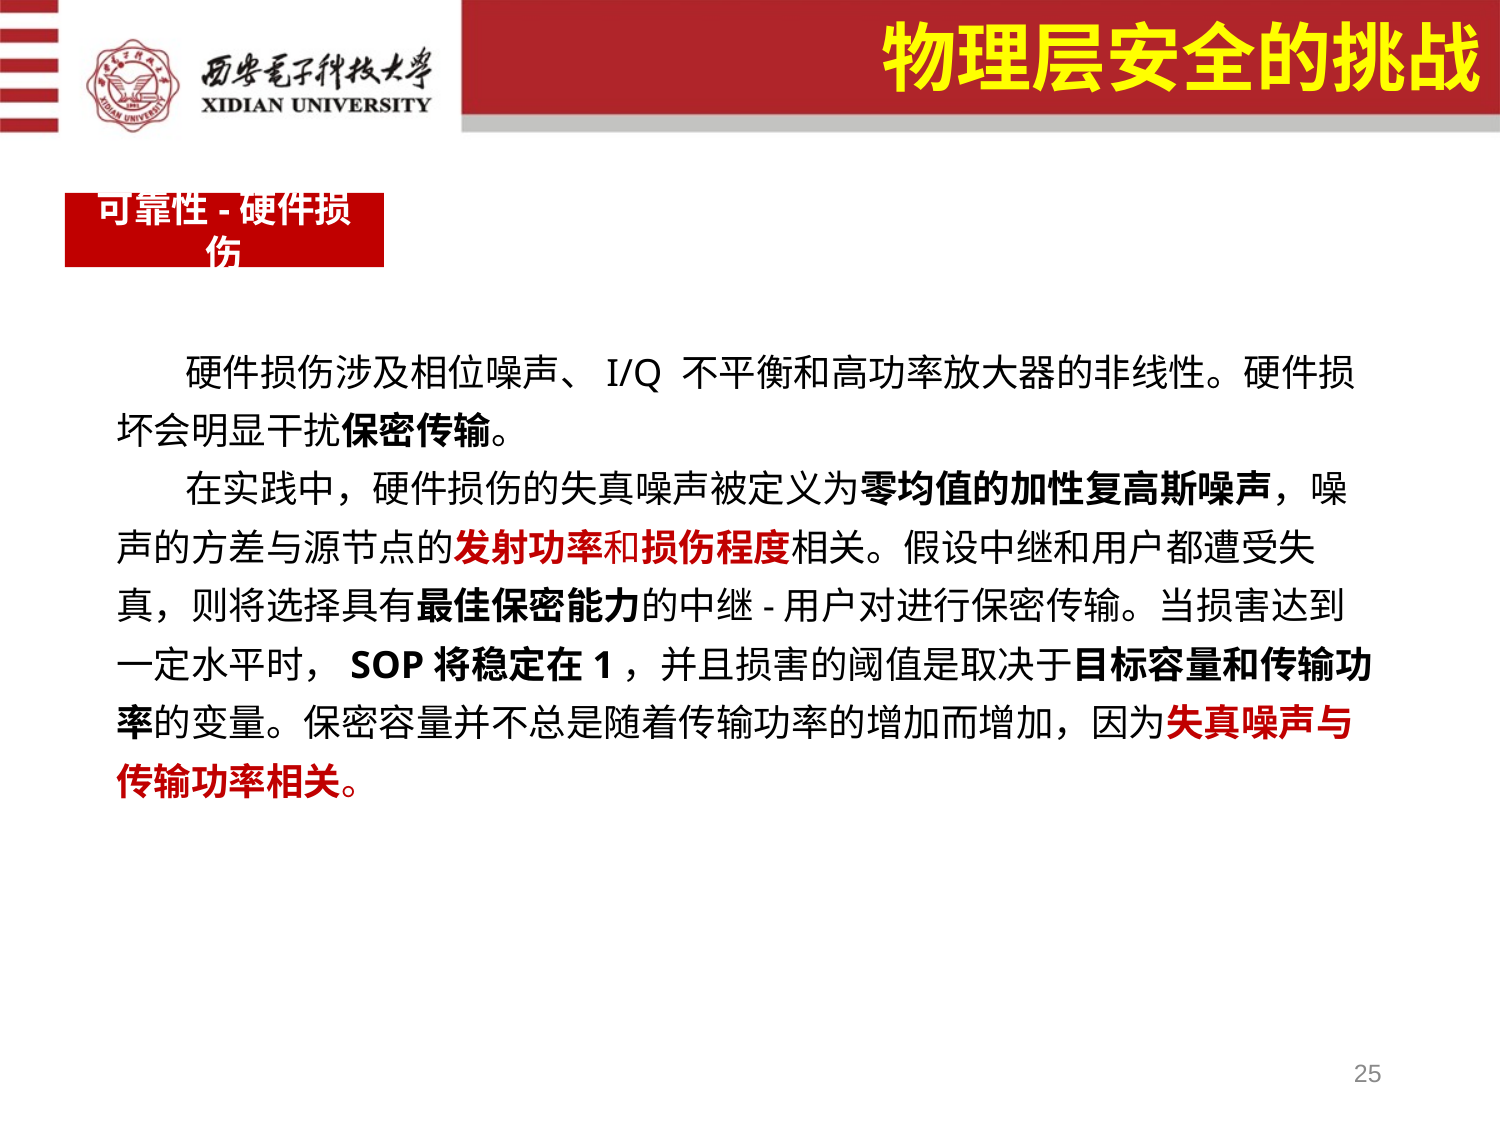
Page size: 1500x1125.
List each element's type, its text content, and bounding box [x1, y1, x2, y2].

slide_number 25 [1059, 1042, 1397, 1103]
text_box 物理层安全的挑战 [856, 19, 1496, 92]
text_box 可靠性-硬件损伤 [64, 192, 385, 268]
picture [0, 0, 1500, 1125]
text_box 硬件损伤涉及相位噪声、I/Q 不平衡和高功率放大器的非线性。硬件损坏会明显干扰保密传输。 在实践中，硬件损伤的失真噪声被定义为零均值的加性复高斯噪声，噪声的方差与源节点的发射功率和损伤程度相关。假设中继和用户都遭受失真，则将选择具有最佳保密能力的中继-用户对进行保密传输。当损害达到一定水平时，SOP将稳定在1，并且损害的阈值是取决于目标容量和传输功率的变量。保密容量并不总是随着传输功率的增加而增加，因为失真噪声与传输功率相关。 [101, 327, 1399, 811]
